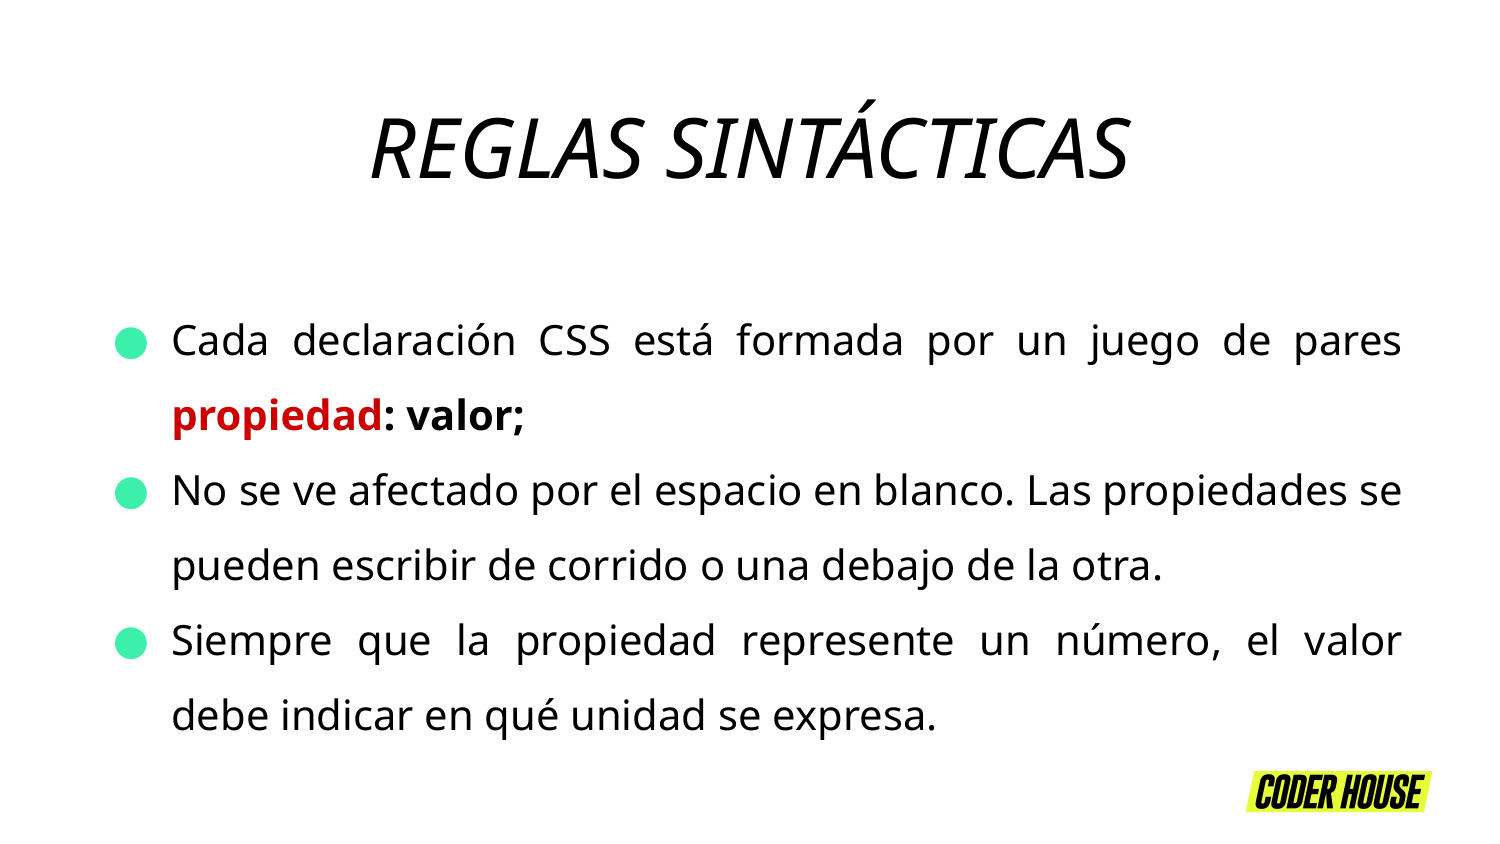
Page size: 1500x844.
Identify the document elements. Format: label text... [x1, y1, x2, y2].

text_box Cada declaración CSS está formada por un juego de pares propiedad: valor; No se ve afectado por el espacio en blanco. Las propiedades se pueden escribir de corrido o una debajo de la otra. Siempre que la propiedad represente un número, el valor debe indicar en qué unidad se expresa. [81, 273, 1419, 737]
text_box REGLAS SINTÁCTICAS [238, 30, 1262, 145]
picture [1241, 764, 1437, 819]
